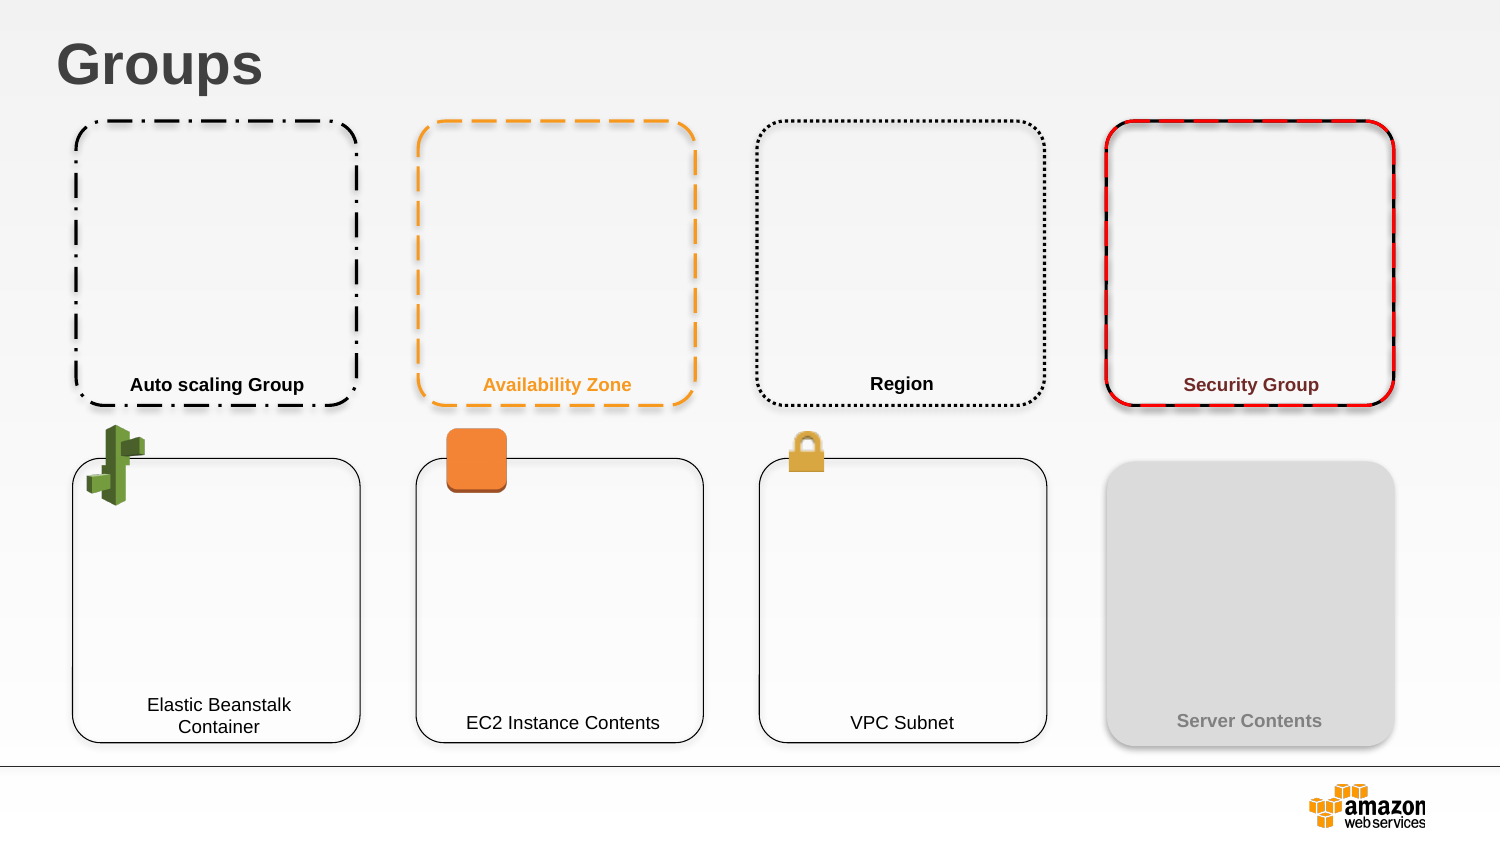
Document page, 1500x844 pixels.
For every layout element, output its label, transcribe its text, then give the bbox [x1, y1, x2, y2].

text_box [1105, 120, 1394, 406]
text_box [1106, 461, 1395, 747]
text_box EC2 Instance Contents [435, 702, 691, 741]
title Groups [41, 18, 1388, 113]
picture [73, 423, 158, 507]
text_box [71, 457, 361, 742]
text_box Elastic Beanstalk Container [91, 685, 347, 746]
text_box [417, 120, 696, 406]
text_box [756, 120, 1045, 406]
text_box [759, 458, 1048, 743]
text_box [415, 457, 705, 744]
picture [788, 431, 825, 472]
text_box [75, 120, 357, 406]
picture [434, 418, 519, 503]
